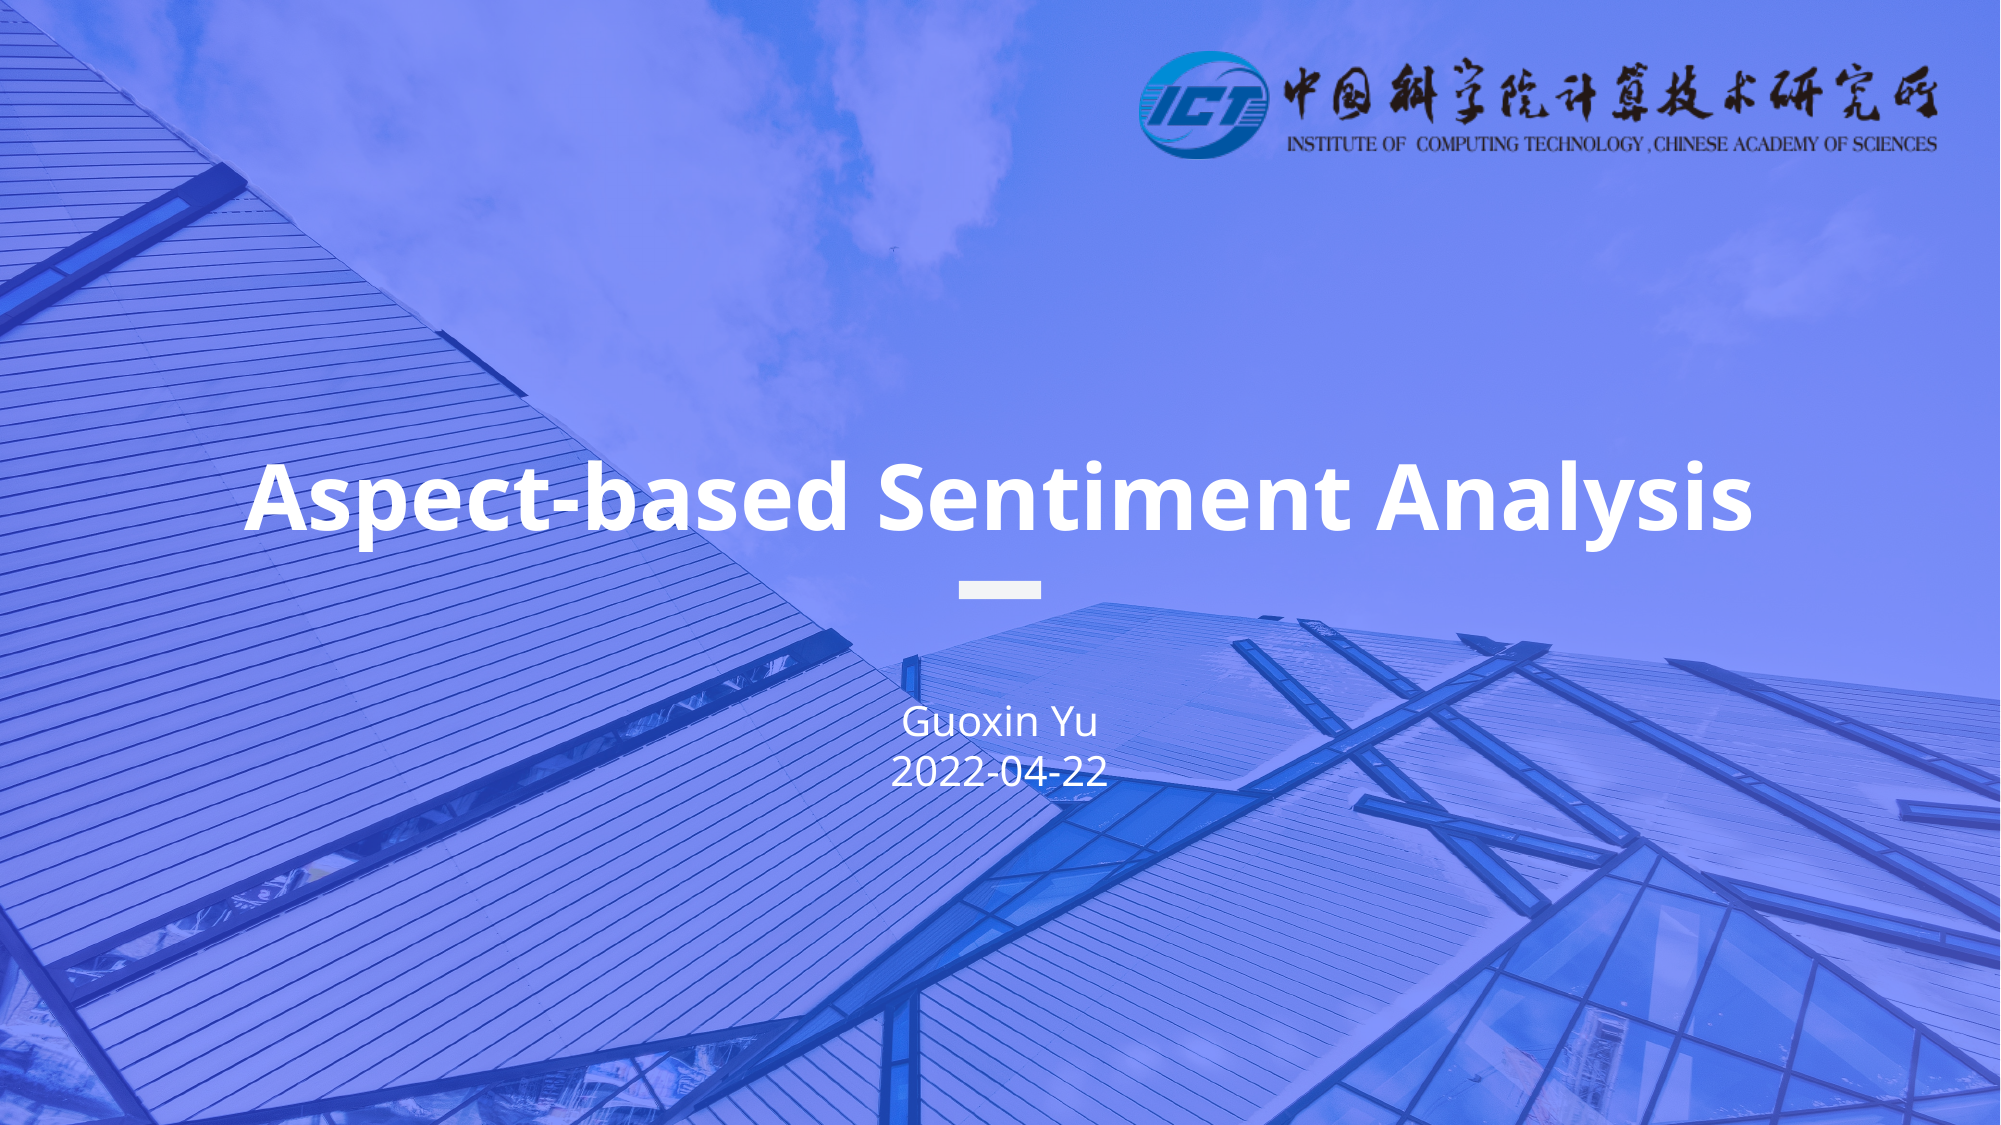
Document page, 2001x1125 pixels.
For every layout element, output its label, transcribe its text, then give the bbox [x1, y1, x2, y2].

text_box Guoxin Yu 2022-04-22 [717, 687, 1283, 803]
picture [1139, 51, 1948, 174]
title Aspect-based Sentiment Analysis [137, 365, 1863, 623]
